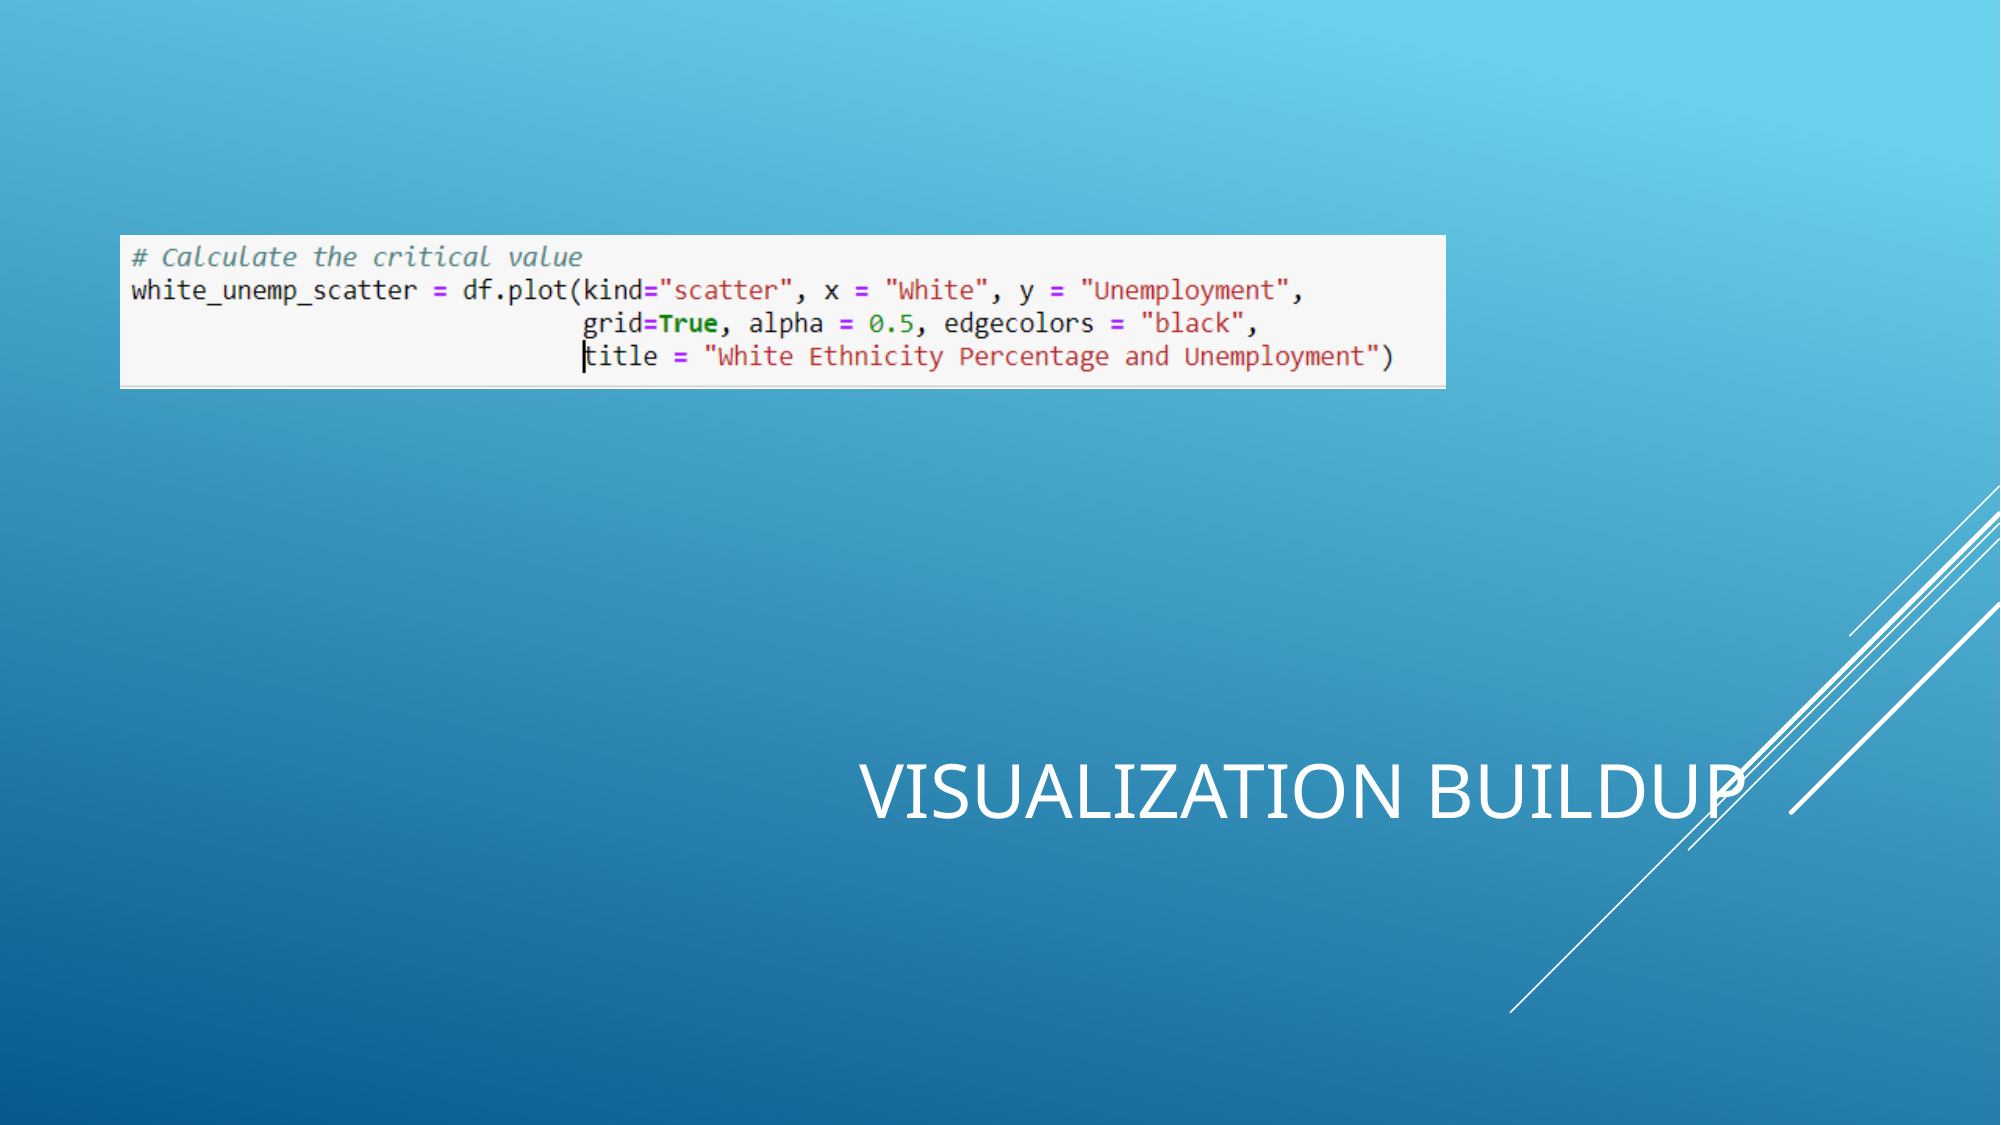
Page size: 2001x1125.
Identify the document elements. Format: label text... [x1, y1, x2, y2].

text_box Visualization Buildup [844, 735, 2000, 984]
picture [120, 235, 1446, 390]
